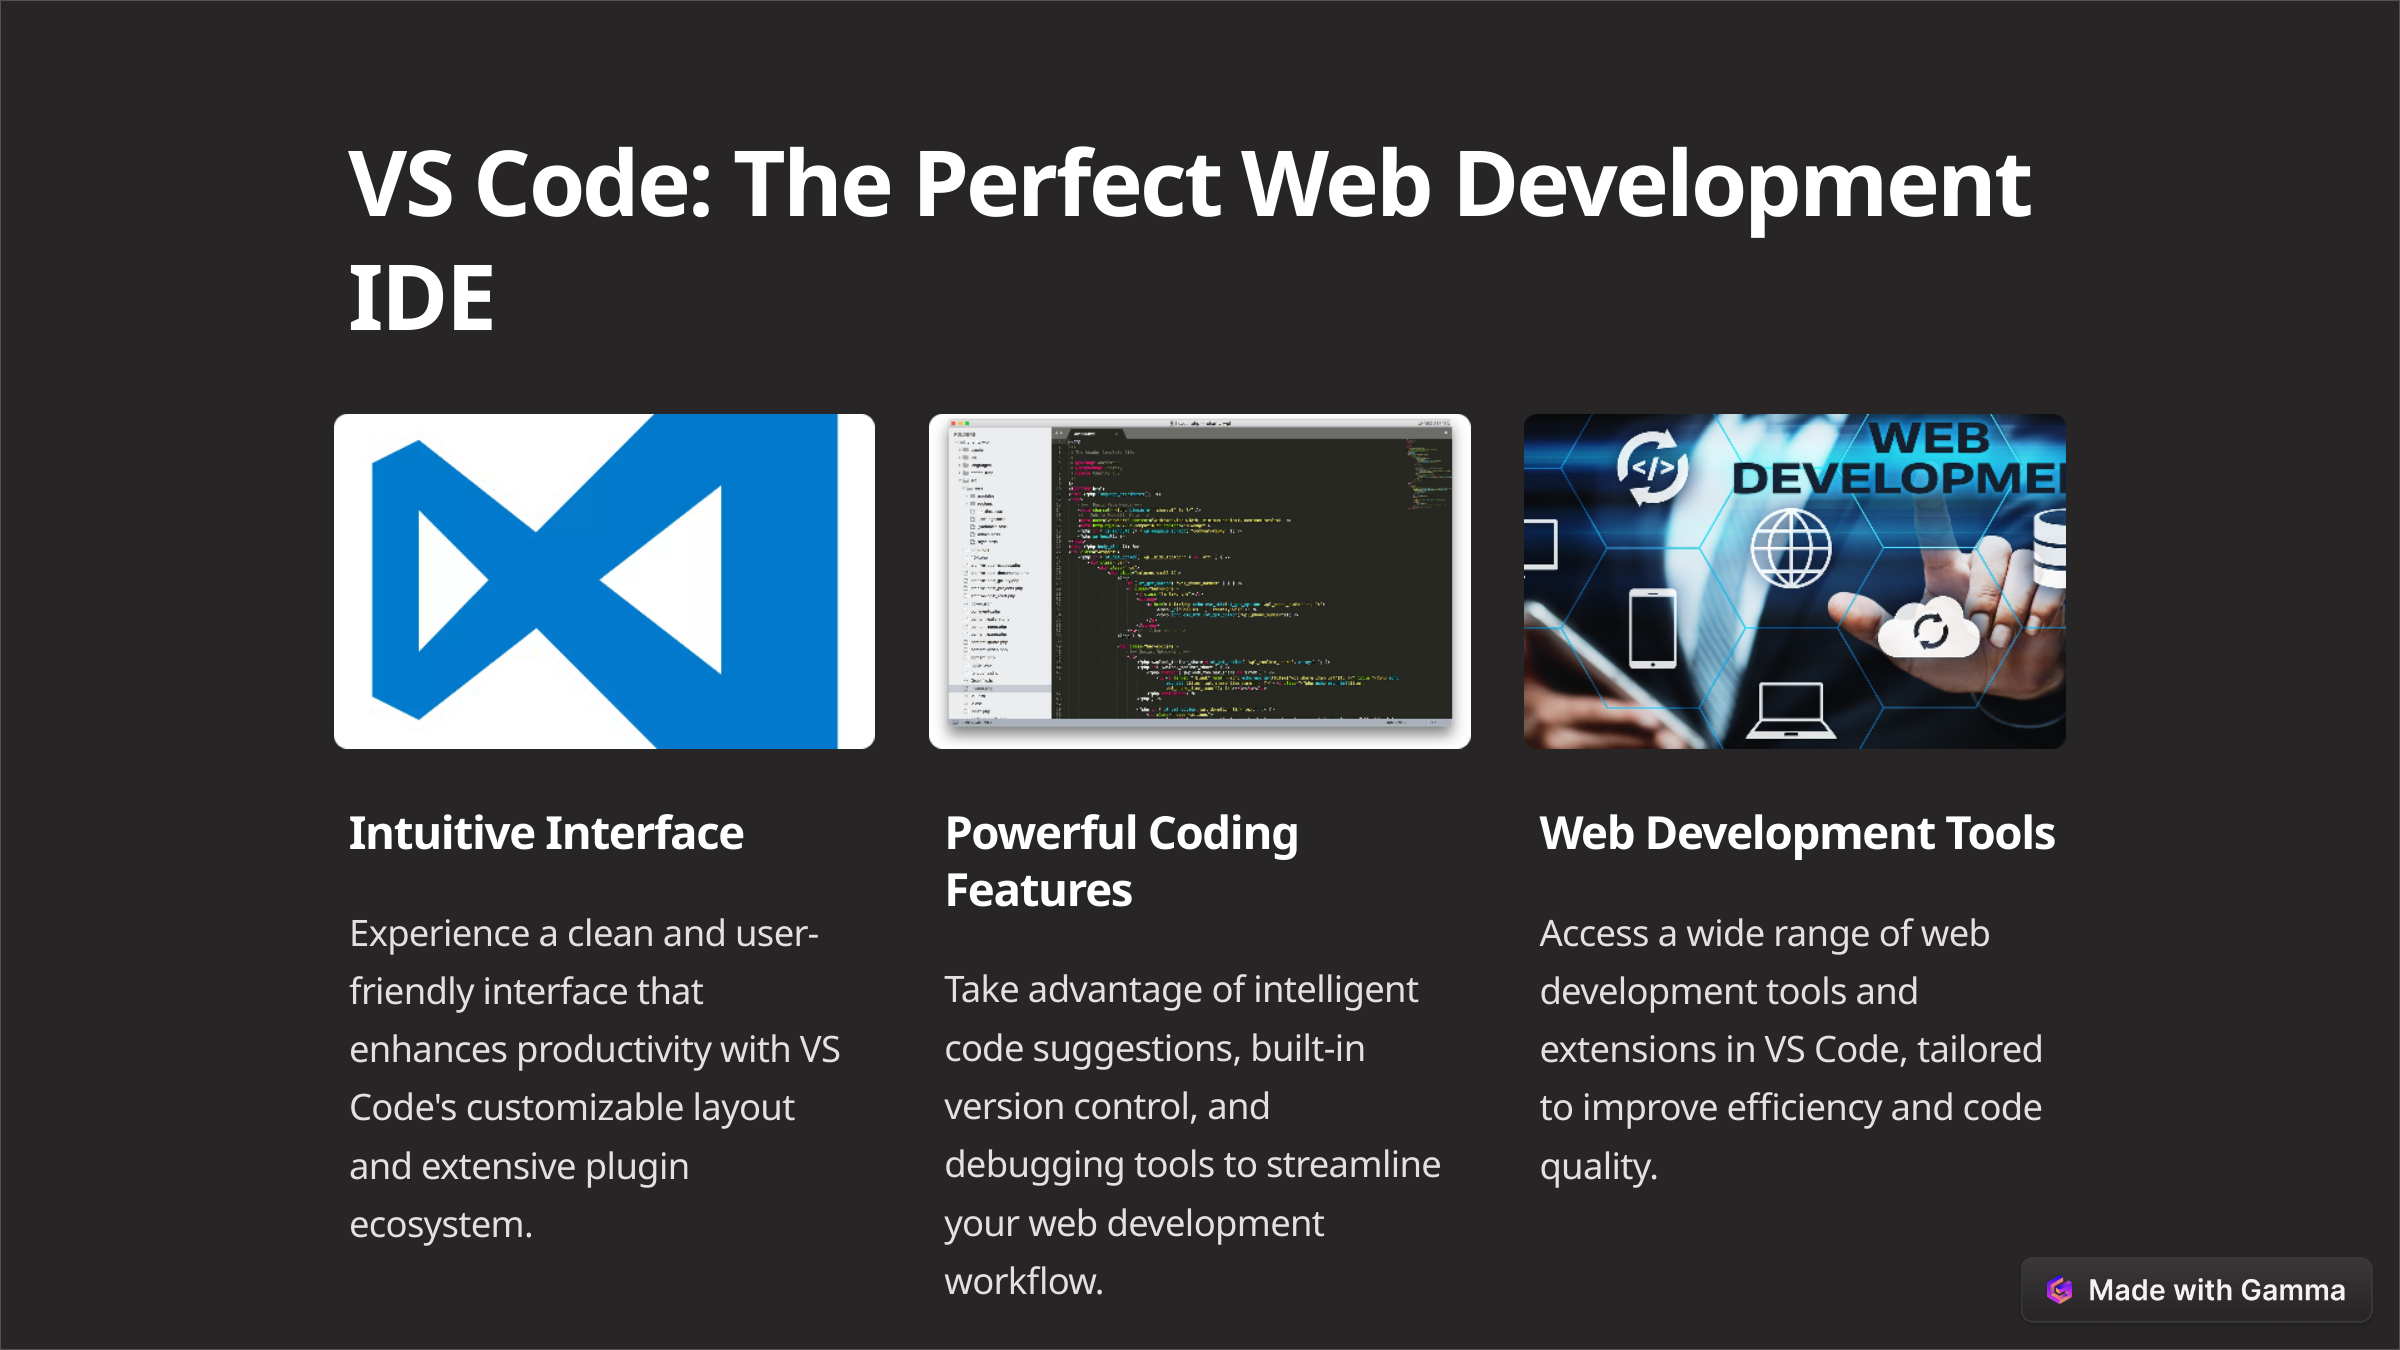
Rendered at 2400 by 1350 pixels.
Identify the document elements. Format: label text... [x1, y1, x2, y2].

text_box Powerful Coding Features [929, 794, 1471, 909]
picture [1524, 414, 2066, 749]
text_box Take advantage of intelligent code suggestions, built-in version control, and debugging tools to streamline your web development workflow. [929, 944, 1471, 1237]
text_box Experience a clean and user-friendly interface that enhances productivity with VS Code's customizable layout and extensive plugin ecosystem. [334, 887, 875, 1180]
text_box VS Code: The Perfect Web Development IDE [334, 113, 2066, 342]
text_box Intuitive Interface [334, 794, 700, 852]
text_box Web Development Tools [1524, 794, 2028, 852]
text_box [0, 0, 2400, 1350]
picture [334, 414, 875, 749]
text_box Access a wide range of web development tools and extensions in VS Code, tailored to improve efficiency and code quality. [1524, 887, 2066, 1180]
picture [2008, 1244, 2385, 1335]
picture [929, 414, 1471, 749]
